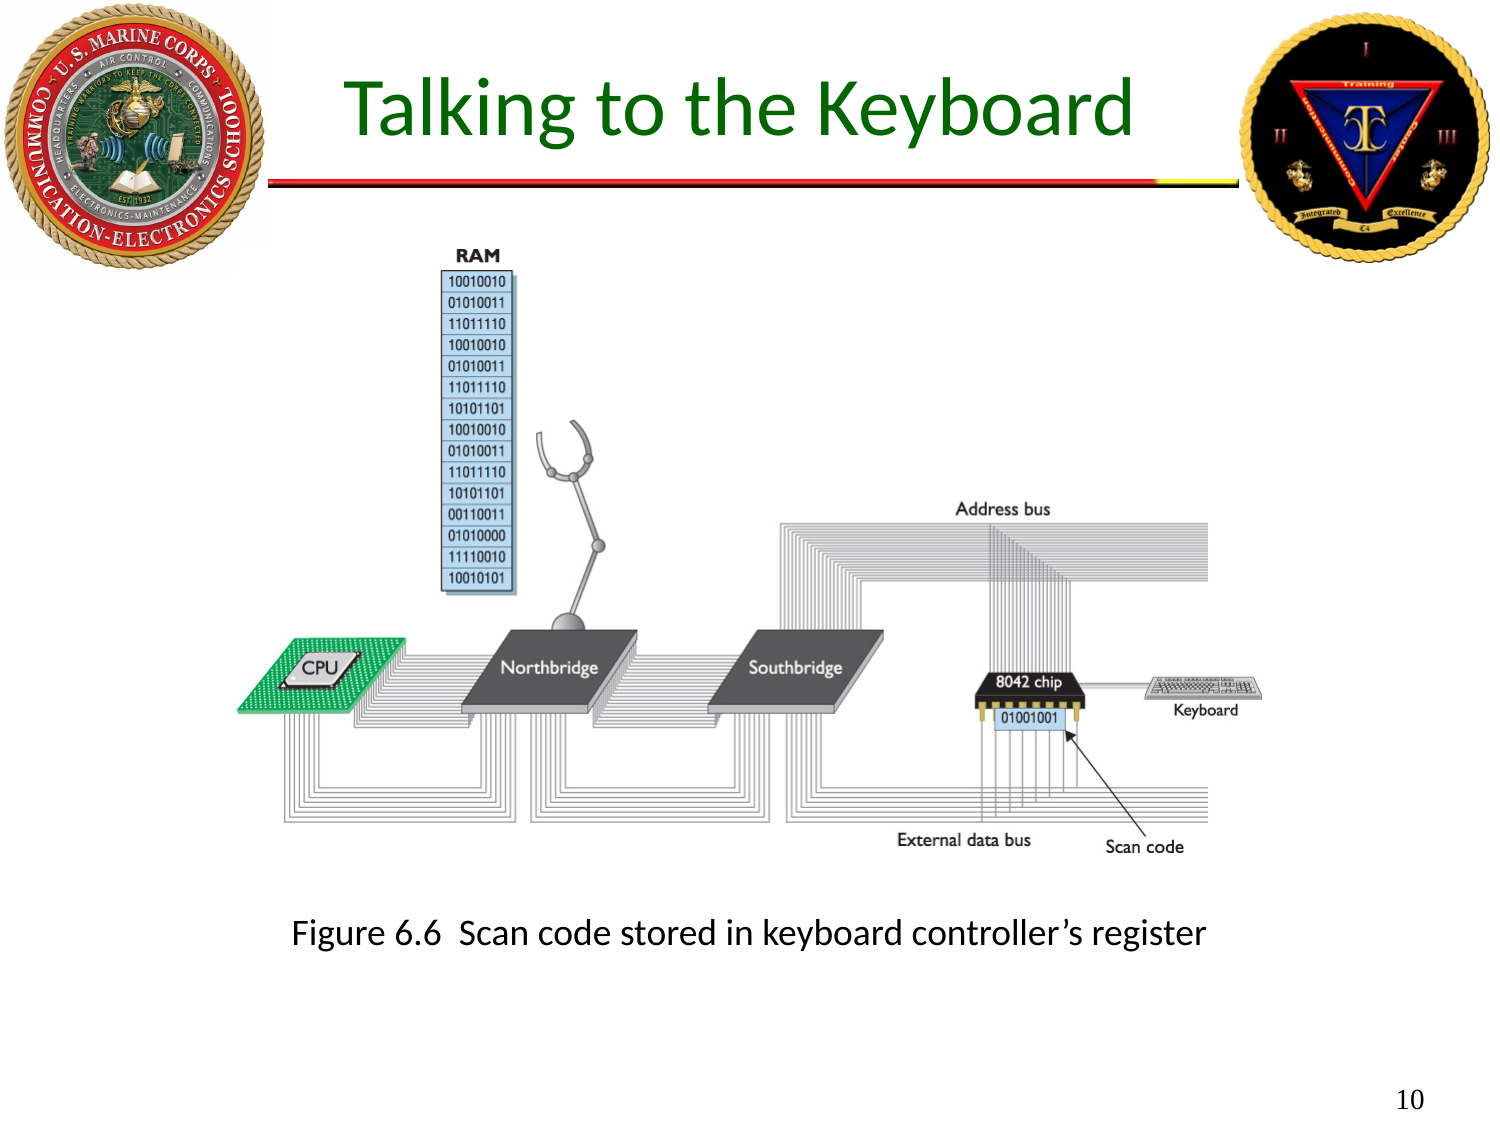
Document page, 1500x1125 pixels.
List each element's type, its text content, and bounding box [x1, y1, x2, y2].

title Talking to the Keyboard [75, 45, 1425, 233]
picture [0, 0, 1490, 854]
text_box Figure 6.6 Scan code stored in keyboard controller’s register [224, 905, 1275, 962]
